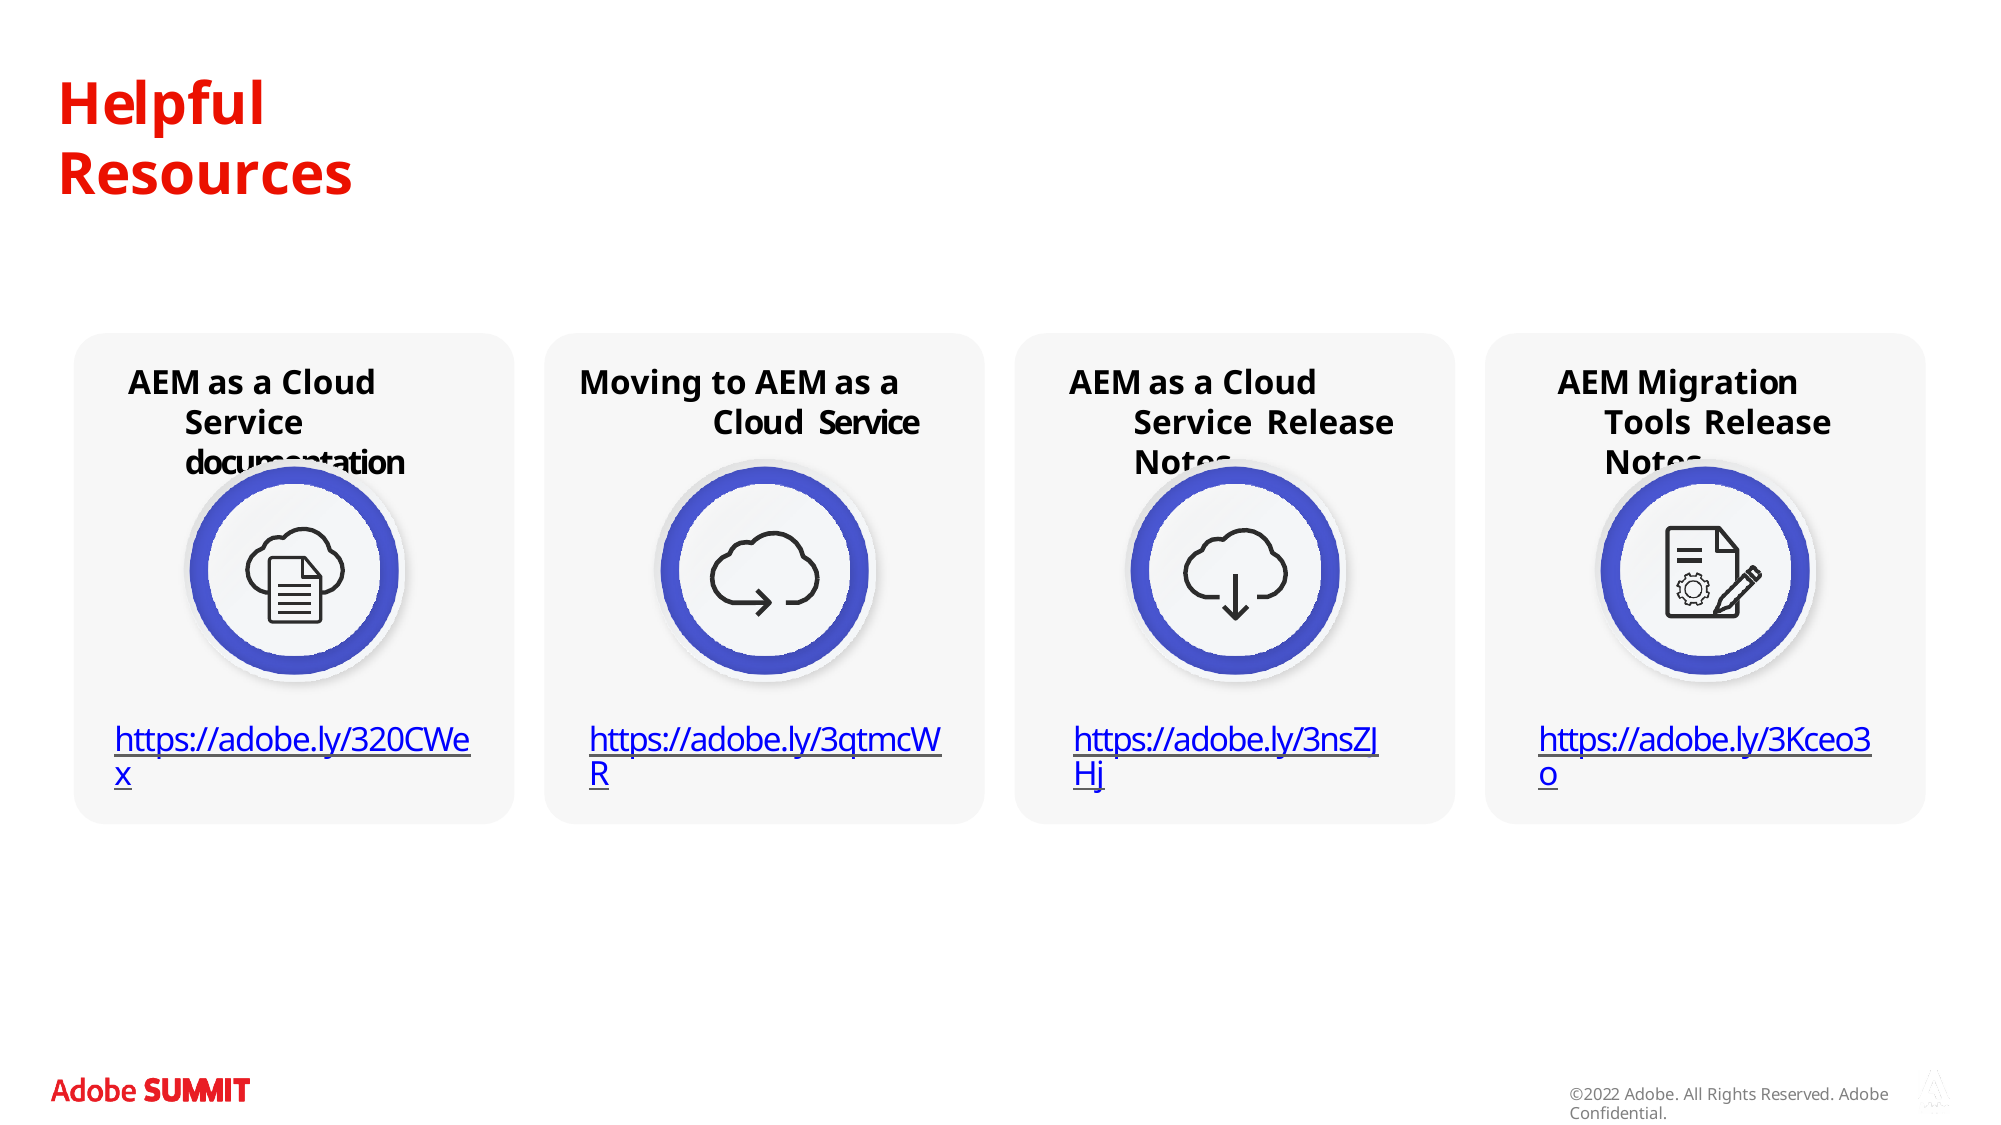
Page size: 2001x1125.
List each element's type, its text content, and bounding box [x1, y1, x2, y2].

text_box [1584, 449, 1836, 701]
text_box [1113, 449, 1366, 701]
text_box AEM as a Cloud Service Release Notes [1067, 358, 1403, 481]
text_box AEM as a Cloud Service documentation [126, 358, 462, 481]
picture [1918, 1070, 1950, 1114]
text_box https://adobe.ly/3Kceo3o [1536, 716, 1875, 764]
text_box [73, 333, 515, 825]
text_box https://adobe.ly/320CWex [112, 716, 475, 764]
text_box [1014, 333, 1456, 825]
title Helpful Resources [55, 63, 511, 254]
text_box AEM Migration Tools Release Notes [1555, 358, 1856, 481]
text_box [643, 449, 895, 701]
text_box [544, 333, 985, 825]
text_box https://adobe.ly/3nsZJHj [1071, 716, 1399, 764]
picture [50, 1077, 250, 1102]
text_box [1485, 333, 1926, 825]
text_box https://adobe.ly/3qtmcWR [586, 716, 943, 764]
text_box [173, 449, 425, 701]
footer ©2022 Adobe. All Rights Reserved. Adobe Confidential. [1567, 1081, 1940, 1125]
text_box Moving to AEM as a Cloud Service [576, 358, 952, 441]
